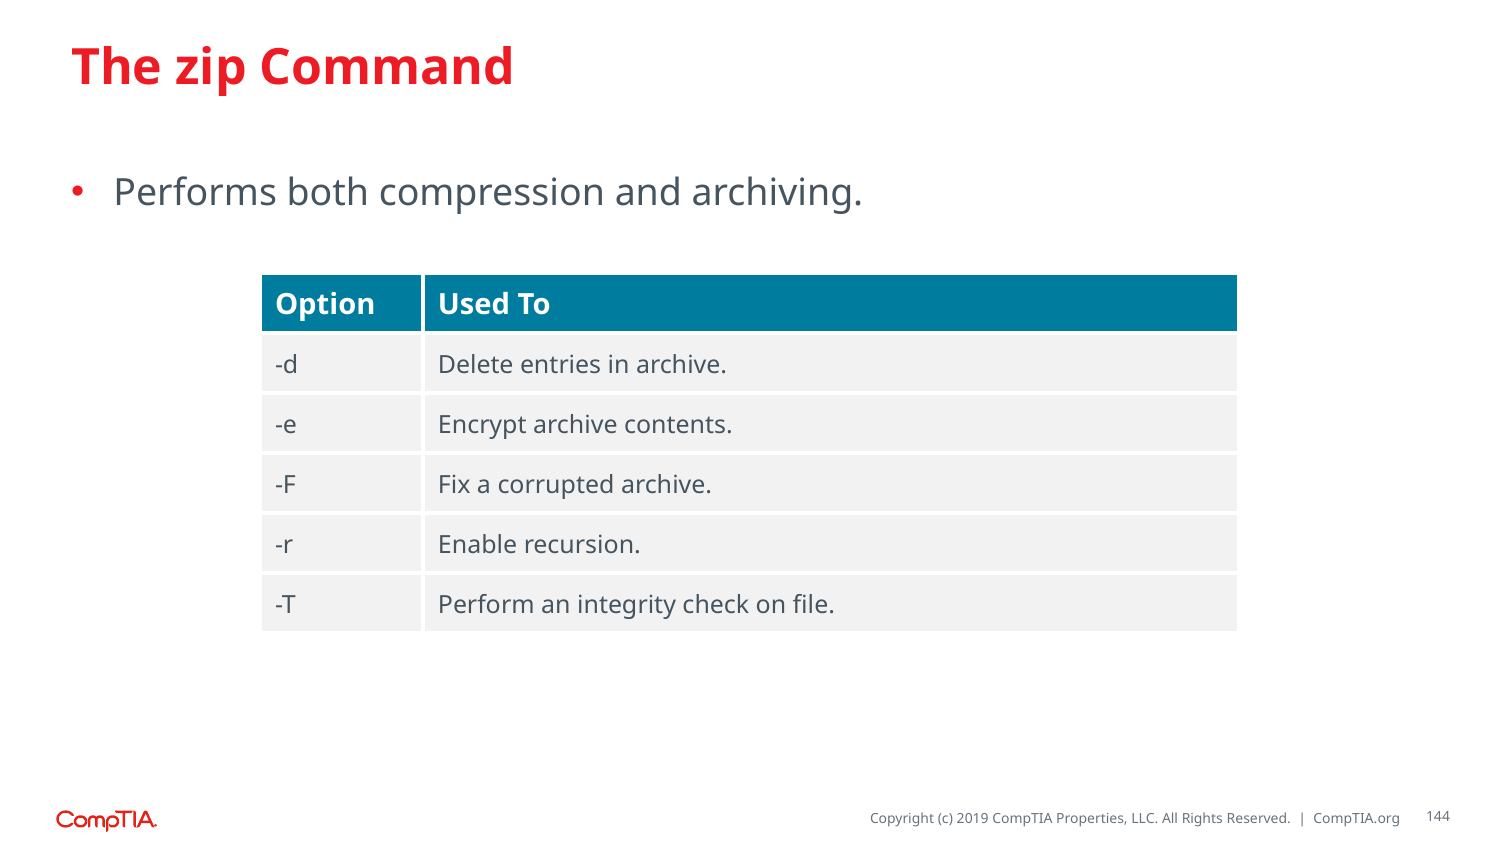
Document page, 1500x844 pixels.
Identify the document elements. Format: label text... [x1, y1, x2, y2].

table_header Used To [425, 275, 1237, 331]
table_cell -F [262, 455, 421, 511]
table_cell Perform an integrity check on file. [425, 575, 1237, 631]
table_cell -T [262, 575, 421, 631]
table_cell -e [262, 395, 421, 451]
table_cell -d [262, 335, 421, 391]
table_cell Enable recursion. [425, 515, 1237, 571]
title The zip Command [56, 12, 1444, 117]
table_cell Delete entries in archive. [425, 335, 1237, 391]
list Performs both compression and archiving. [56, 160, 1444, 746]
table_cell Encrypt archive contents. [425, 395, 1237, 451]
table_header Option [262, 275, 421, 331]
slide_number 144 [1407, 800, 1450, 835]
table_cell -r [262, 515, 421, 571]
table_cell Fix a corrupted archive. [425, 455, 1237, 511]
